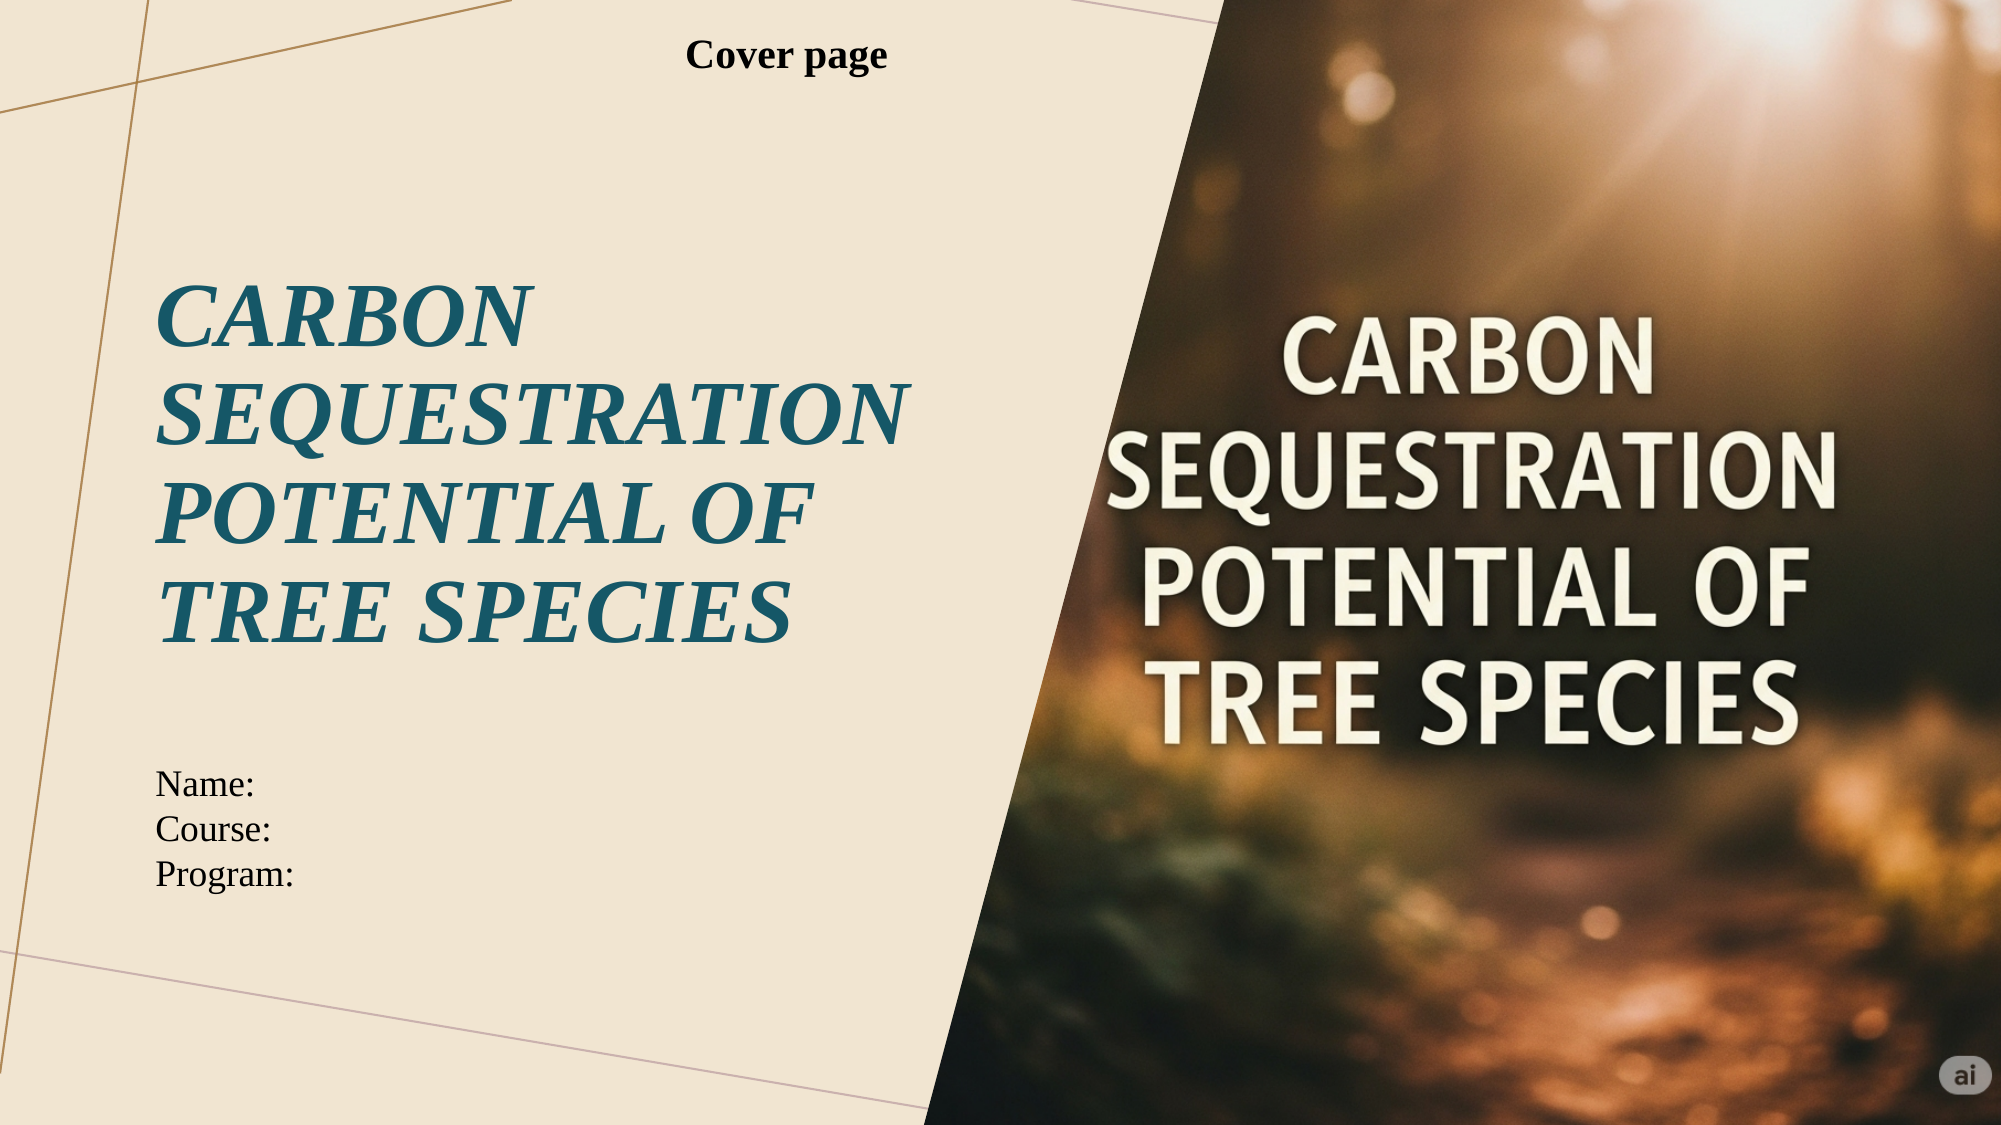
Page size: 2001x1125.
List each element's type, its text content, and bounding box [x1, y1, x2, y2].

title Carbon Sequestration Potential of Tree Species [140, 79, 922, 671]
picture [922, 0, 2001, 1125]
text_box Cover page [670, 19, 922, 84]
text_box Name: Course: Program: [140, 751, 922, 901]
